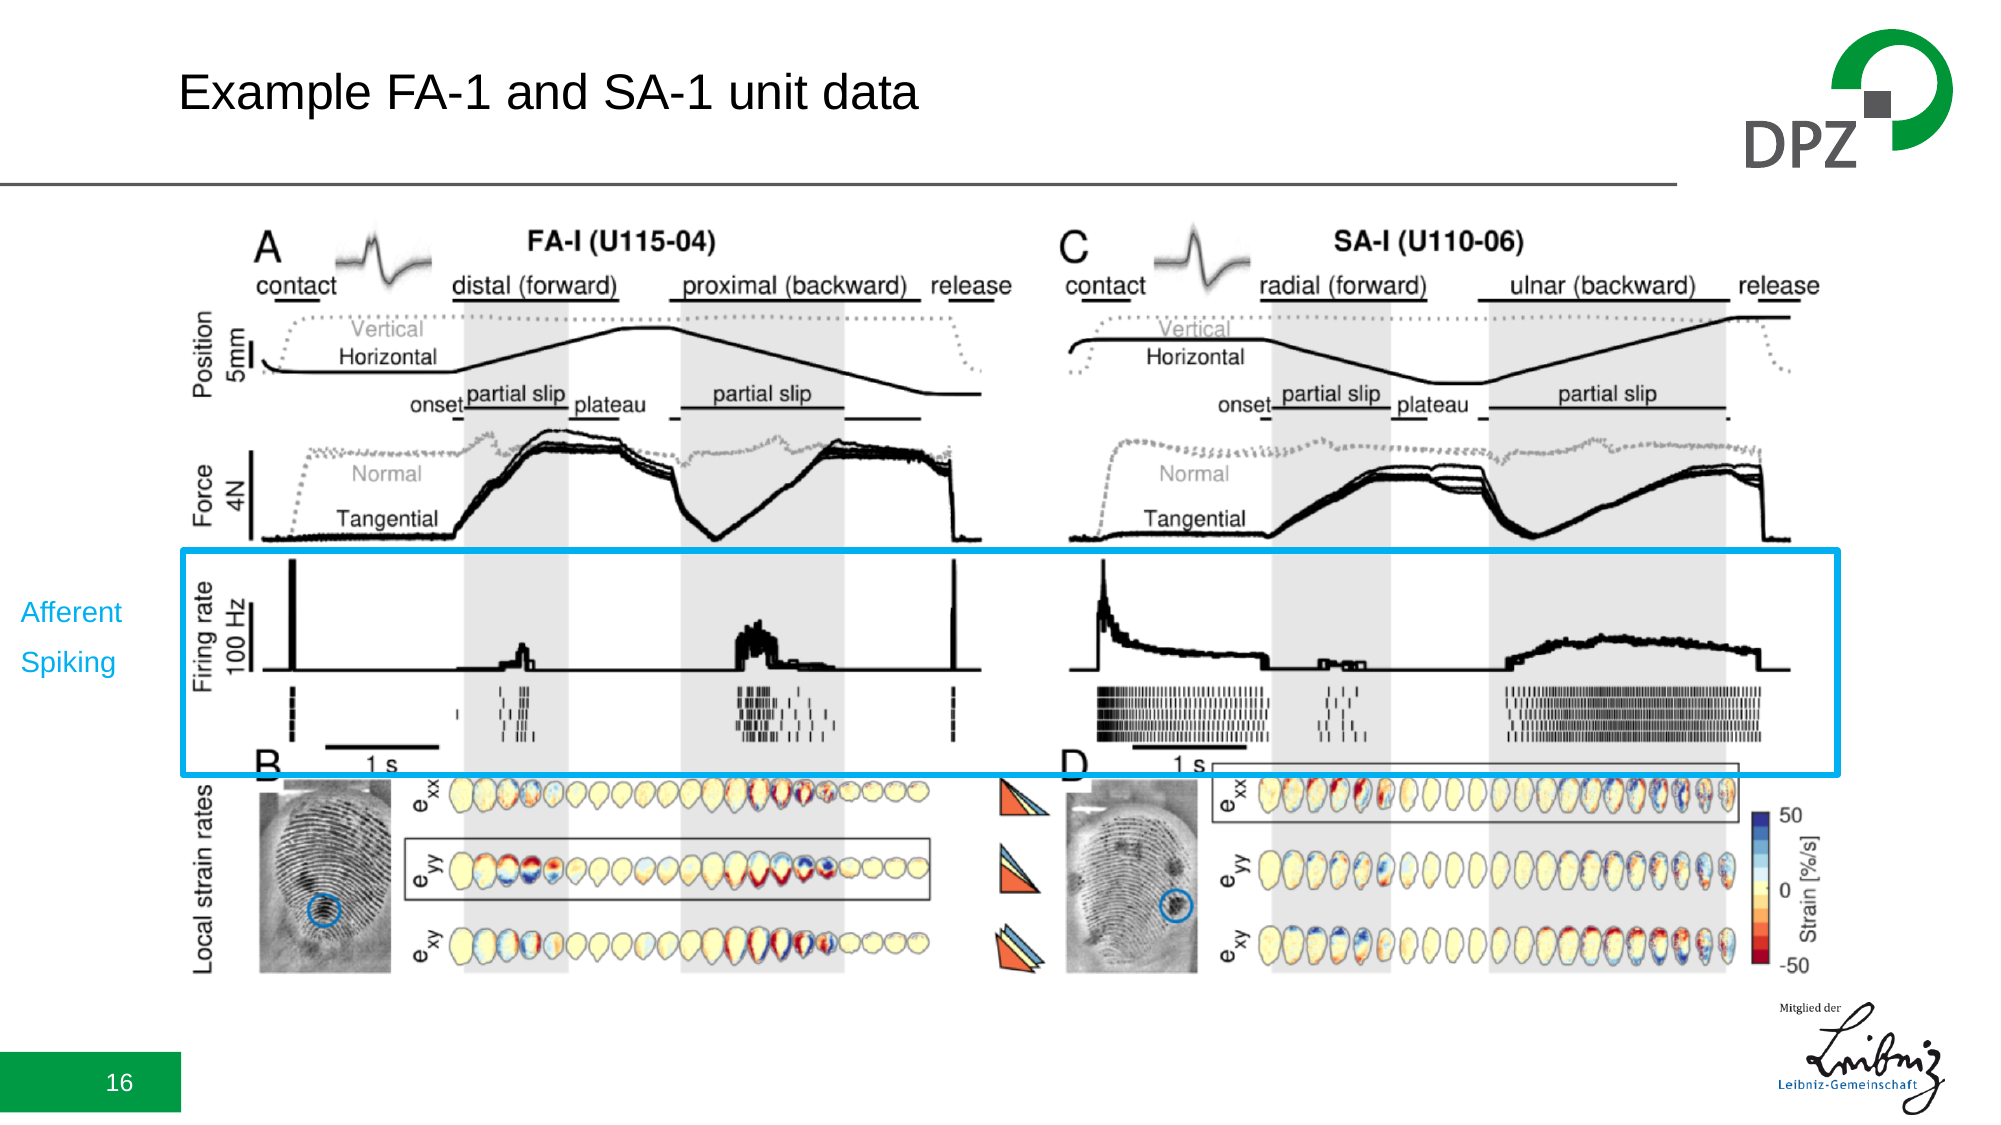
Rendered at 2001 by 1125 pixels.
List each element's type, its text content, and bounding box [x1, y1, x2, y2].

picture [162, 207, 1838, 997]
text_box Afferent Spiking [5, 586, 138, 686]
title Example FA-1 and SA-1 unit data [163, 42, 1579, 137]
picture [1779, 1002, 1945, 1115]
picture [187, 555, 1833, 771]
slide_number 16 [0, 1058, 149, 1123]
